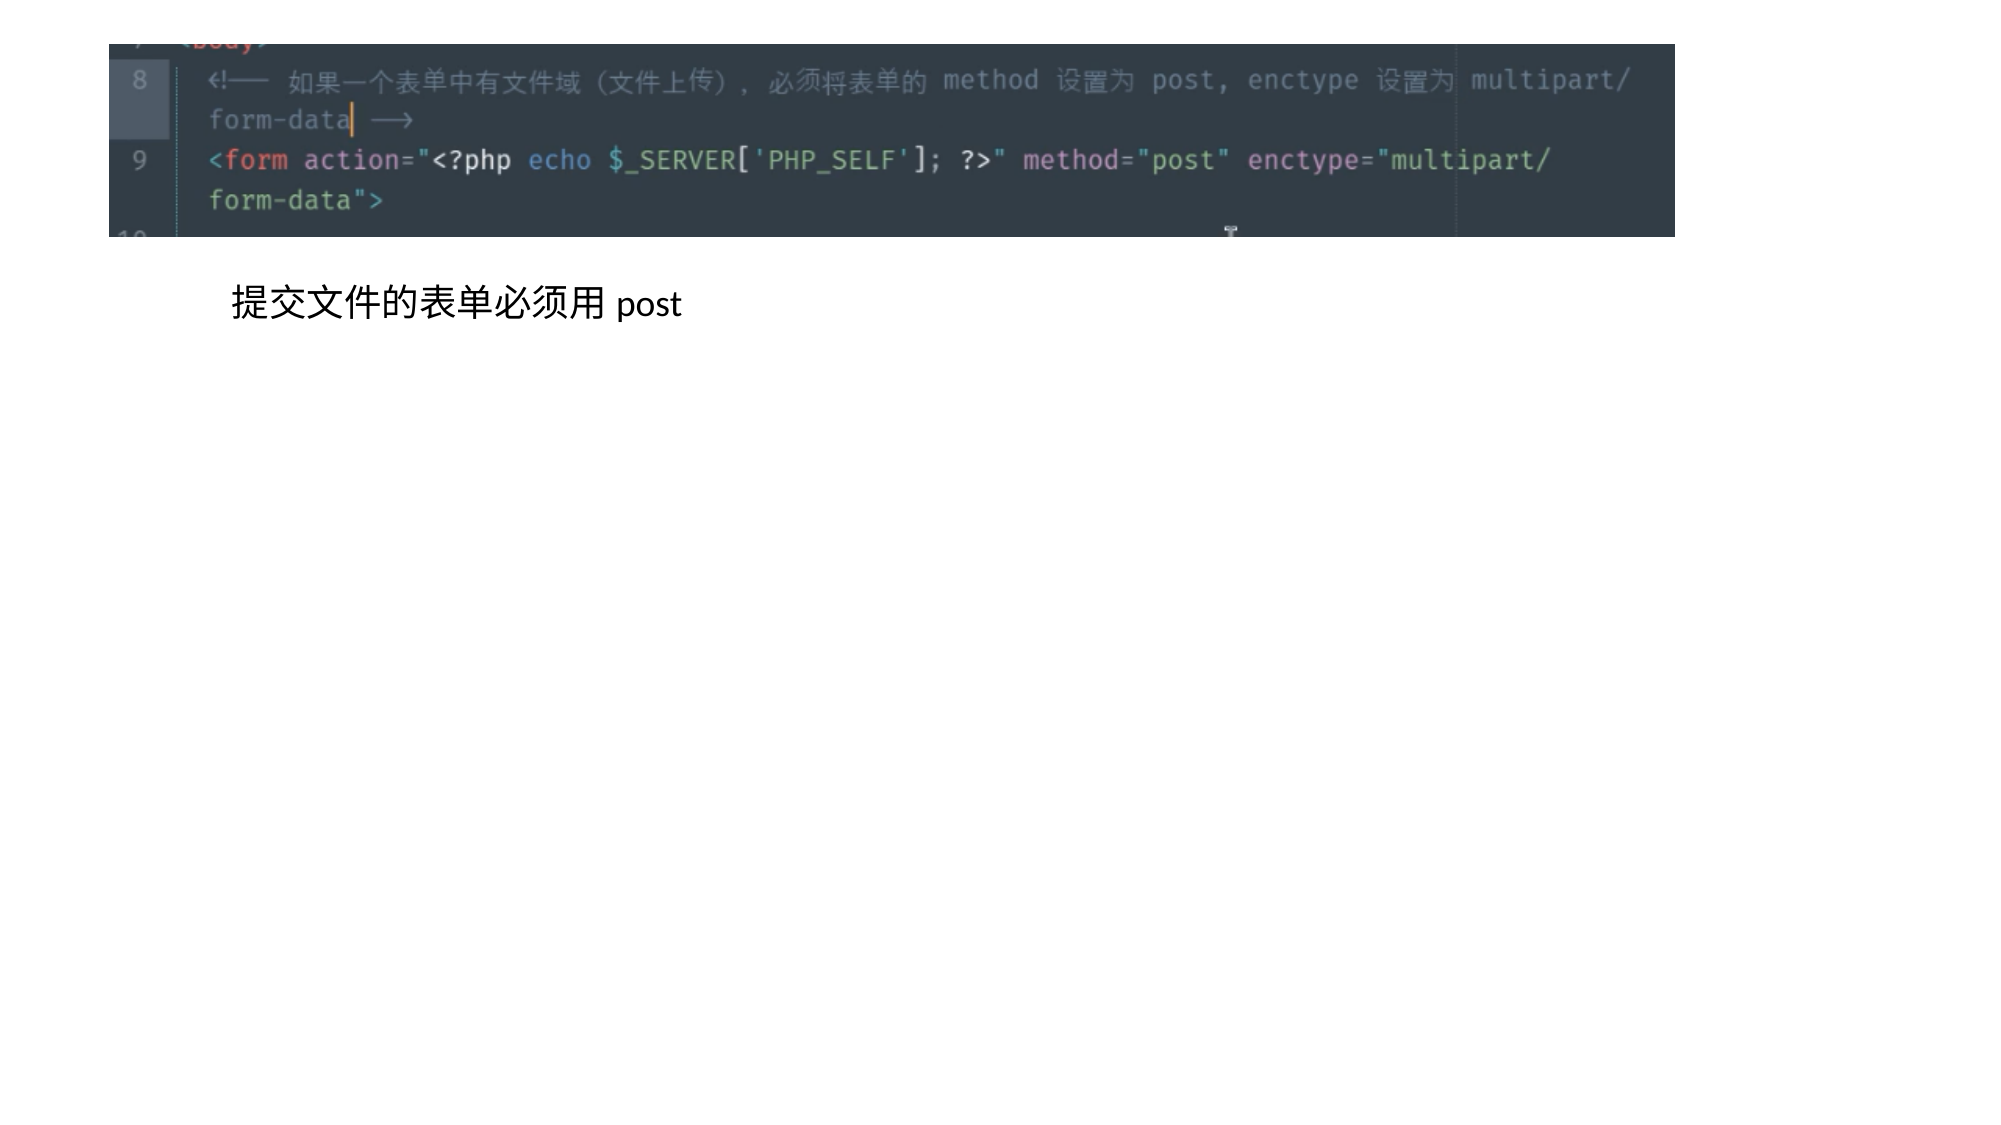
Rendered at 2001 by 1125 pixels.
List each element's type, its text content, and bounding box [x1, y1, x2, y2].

text_box 提交文件的表单必须用post [217, 271, 1015, 332]
picture [109, 44, 1675, 237]
